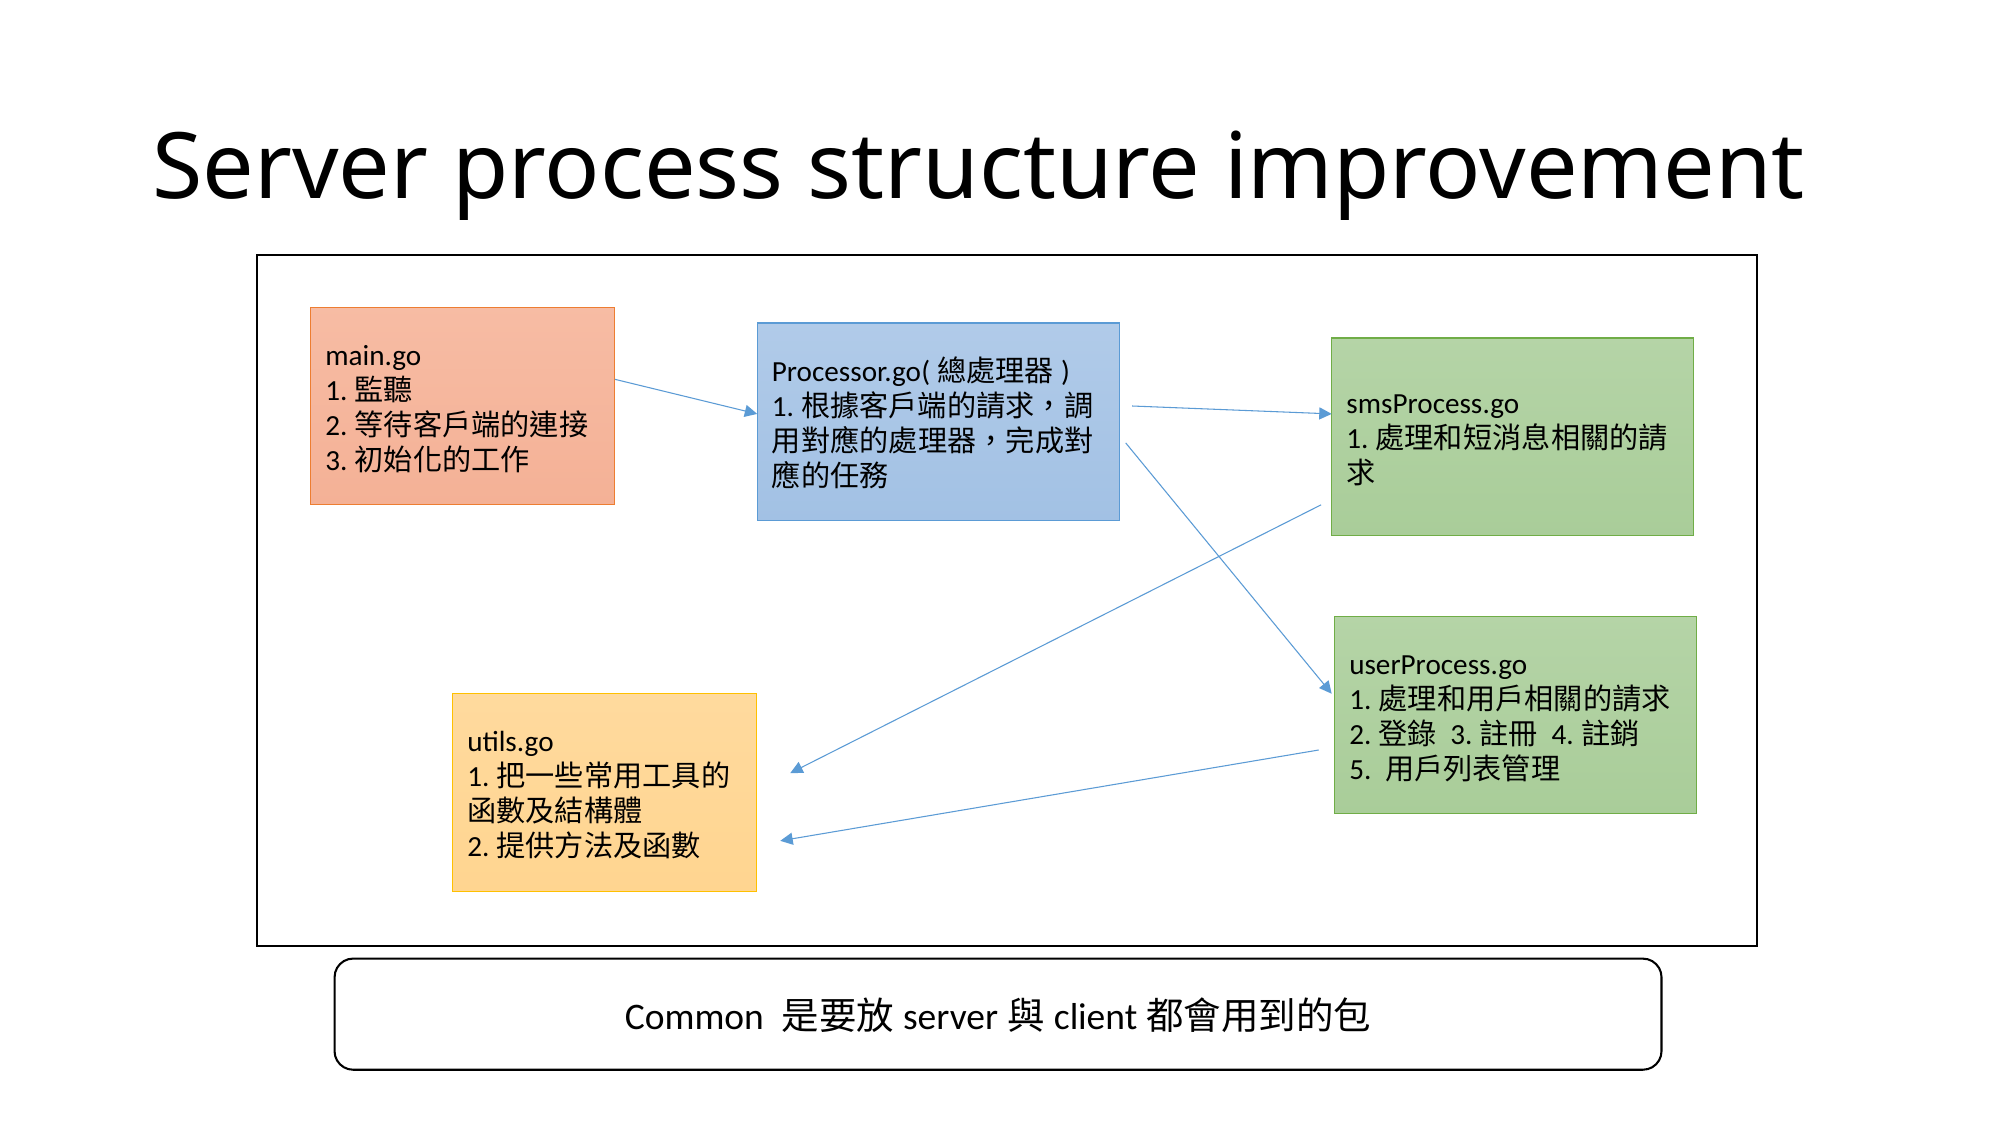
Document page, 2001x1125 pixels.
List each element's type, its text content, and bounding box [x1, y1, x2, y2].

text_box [1132, 405, 1332, 414]
text_box main.go 1.監聽 2.等待客戶端的連接 3.初始化的工作 [310, 307, 615, 505]
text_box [790, 504, 1322, 774]
text_box smsProcess.go 1.處理和短消息相關的請求 [1331, 337, 1694, 536]
text_box [256, 254, 1758, 947]
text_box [780, 749, 1319, 841]
text_box userProcess.go 1.處理和用戶相關的請求 2.登錄 3.註冊 4.註銷 5. 用戶列表管理 [1334, 616, 1697, 814]
text_box utils.go 1.把一些常用工具的函數及結構體 2.提供方法及函數 [452, 693, 757, 892]
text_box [1125, 442, 1332, 694]
text_box Processor.go(總處理器) 1.根據客戶端的請求，調用對應的處理器，完成對應的任務 [757, 322, 1120, 521]
title Server process structure improvement [137, 59, 1863, 278]
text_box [614, 379, 758, 414]
text_box Common 是要放server與client都會用到的包 [333, 957, 1663, 1071]
